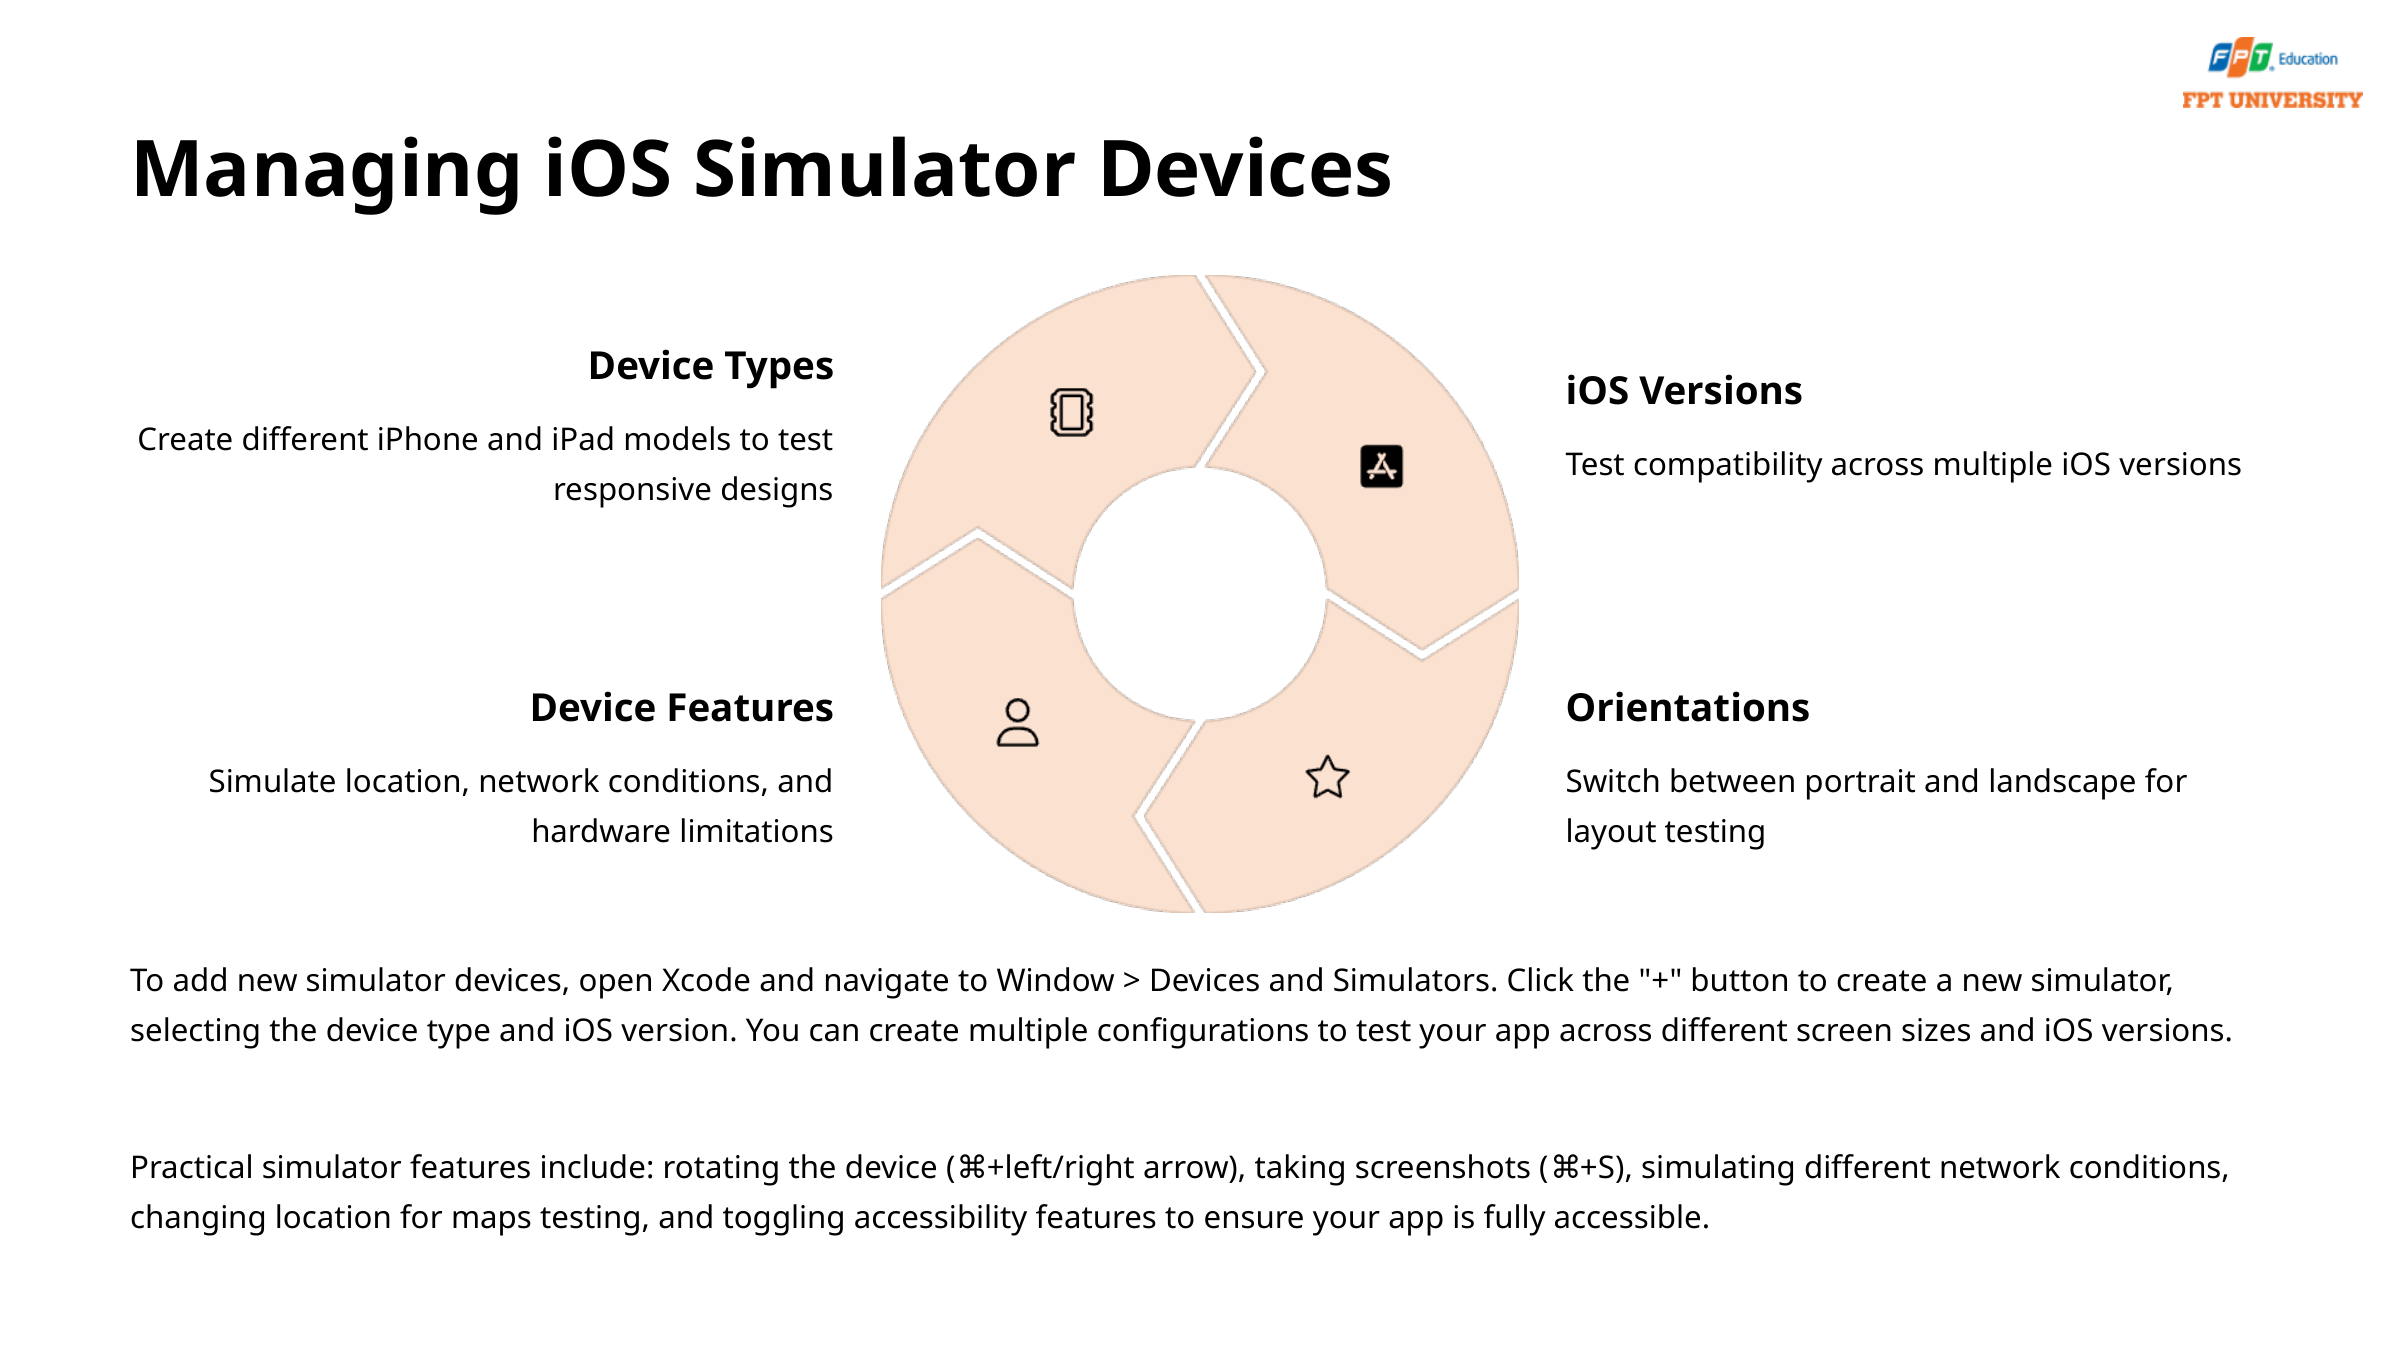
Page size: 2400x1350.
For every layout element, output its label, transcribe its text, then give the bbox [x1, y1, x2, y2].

text_box Managing iOS Simulator Devices [130, 113, 1386, 213]
text_box Orientations [1565, 680, 1961, 730]
text_box Device Types [438, 338, 835, 388]
text_box Simulate location, network conditions, and hardware limitations [130, 748, 835, 850]
text_box Practical simulator features include: rotating the device (⌘+left/right arrow), taking screenshots (⌘+S), simulating different network conditions, changing location for maps testing, and toggling accessibility features to ensure your app is fully accessible. [130, 1135, 2270, 1237]
text_box To add new simulator devices, open Xcode and navigate to Window > Devices and Simulators. Click the "+" button to create a new simulator, selecting the device type and iOS version. You can create multiple configurations to test your app across different screen sizes and iOS versions. [130, 947, 2270, 1100]
picture [881, 275, 1519, 913]
text_box Device Features [438, 680, 835, 730]
text_box iOS Versions [1565, 363, 1961, 413]
text_box Test compatibility across multiple iOS versions [1565, 431, 2270, 483]
text_box Switch between portrait and landscape for layout testing [1565, 748, 2270, 850]
picture [2182, 37, 2363, 108]
text_box Create different iPhone and iPad models to test responsive designs [130, 406, 835, 508]
